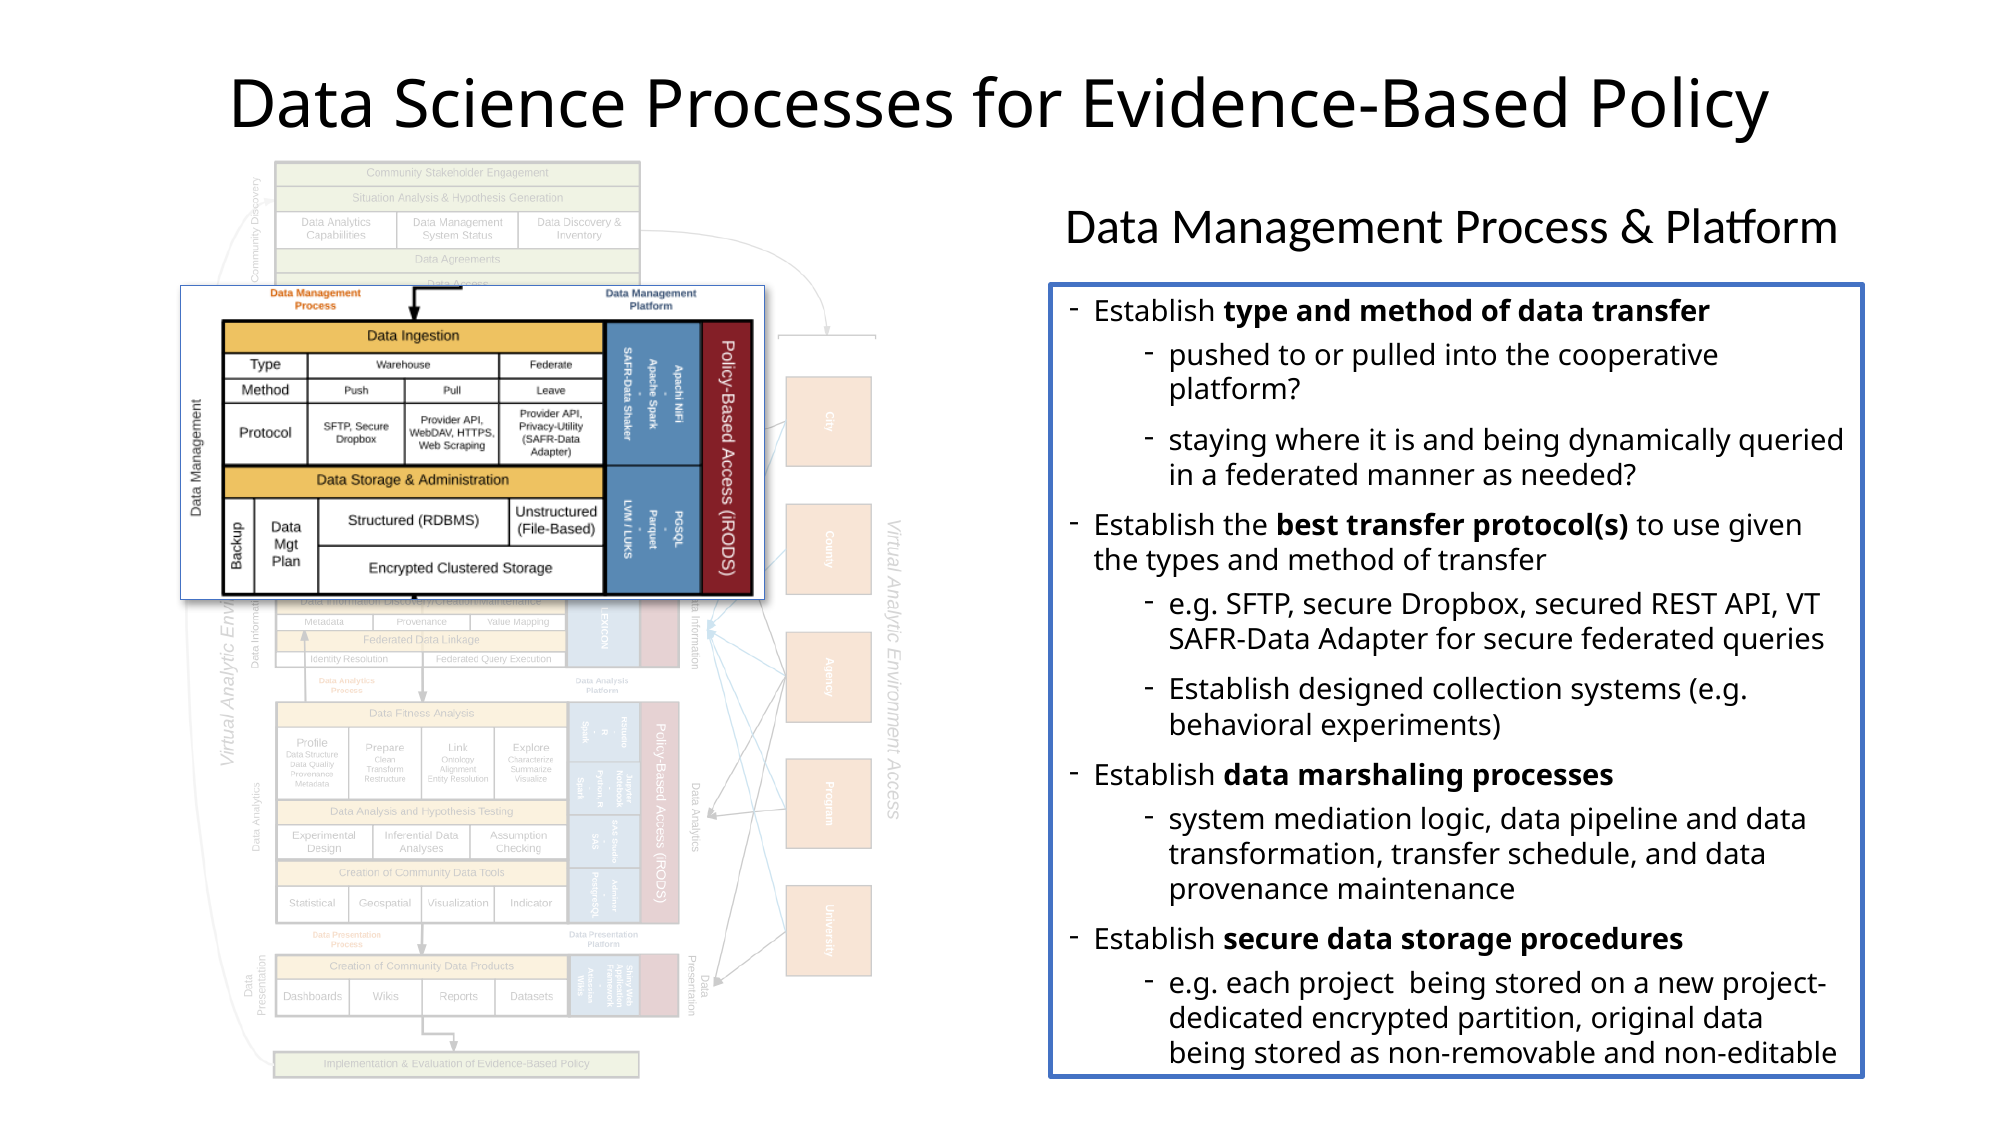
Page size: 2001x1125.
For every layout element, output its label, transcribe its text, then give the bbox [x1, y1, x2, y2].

text_box Establish type and method of data transfer pushed to or pulled into the cooperative platform? staying where it is and being dynamically queried in a federated manner as needed? Establish the best transfer protocol(s) to use given the types and method of transfer e.g. SFTP, secure Dropbox, secured REST API, VT SAFR-Data Adapter for secure federated queries Establish designed collection systems (e.g. behavioral experiments) Establish data marshaling processes system mediation logic, data pipeline and data transformation, transfer schedule, and data provenance maintenance Establish secure data storage procedures e.g. each project being stored on a new project-dedicated encrypted partition, original data being stored as non-removable and non-editable [1050, 284, 1863, 1077]
picture [167, 143, 922, 1120]
text_box Data Management Process & Platform [1050, 185, 1863, 261]
text_box Data Science Processes for Evidence-Based Policy [137, 59, 1863, 153]
